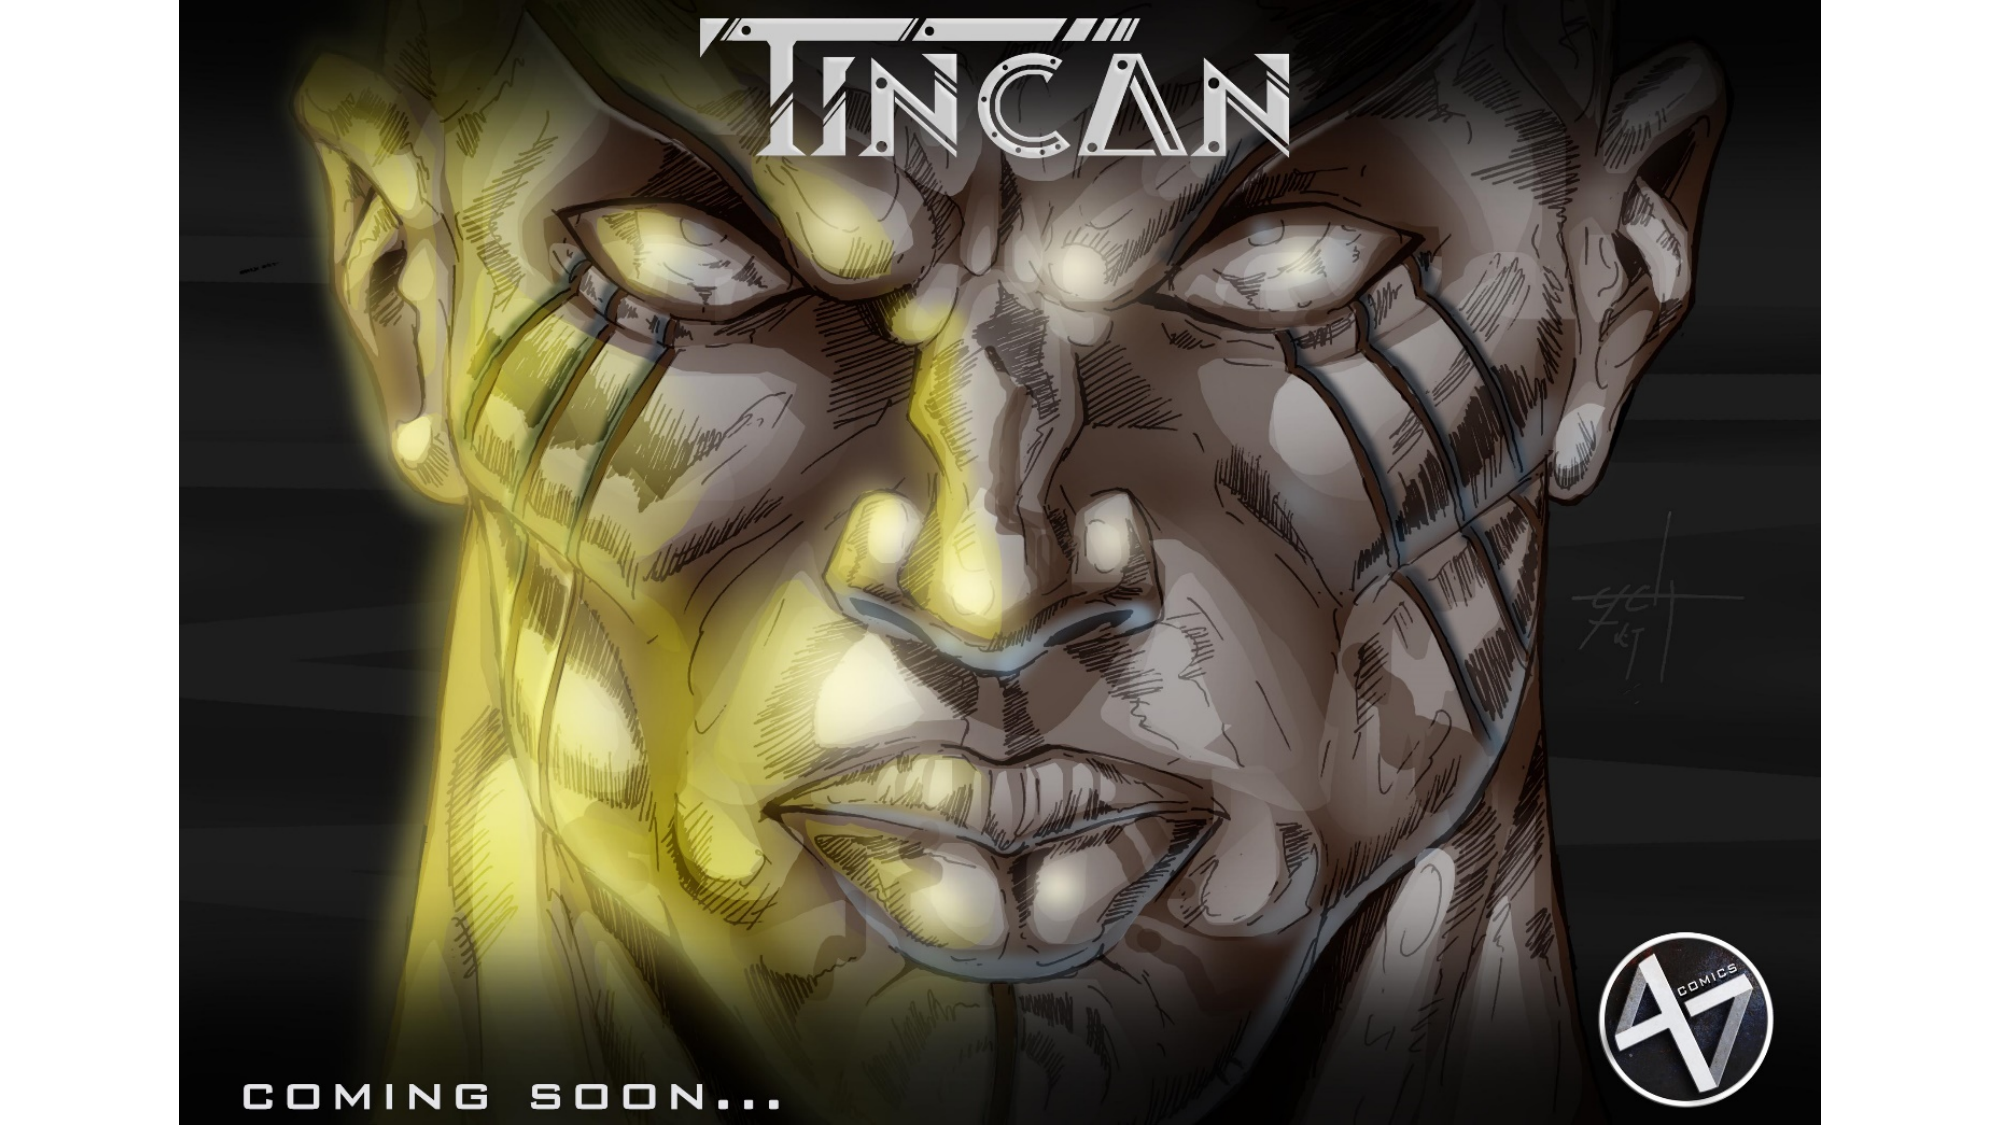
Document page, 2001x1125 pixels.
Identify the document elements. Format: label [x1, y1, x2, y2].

list [179, 0, 1821, 1125]
